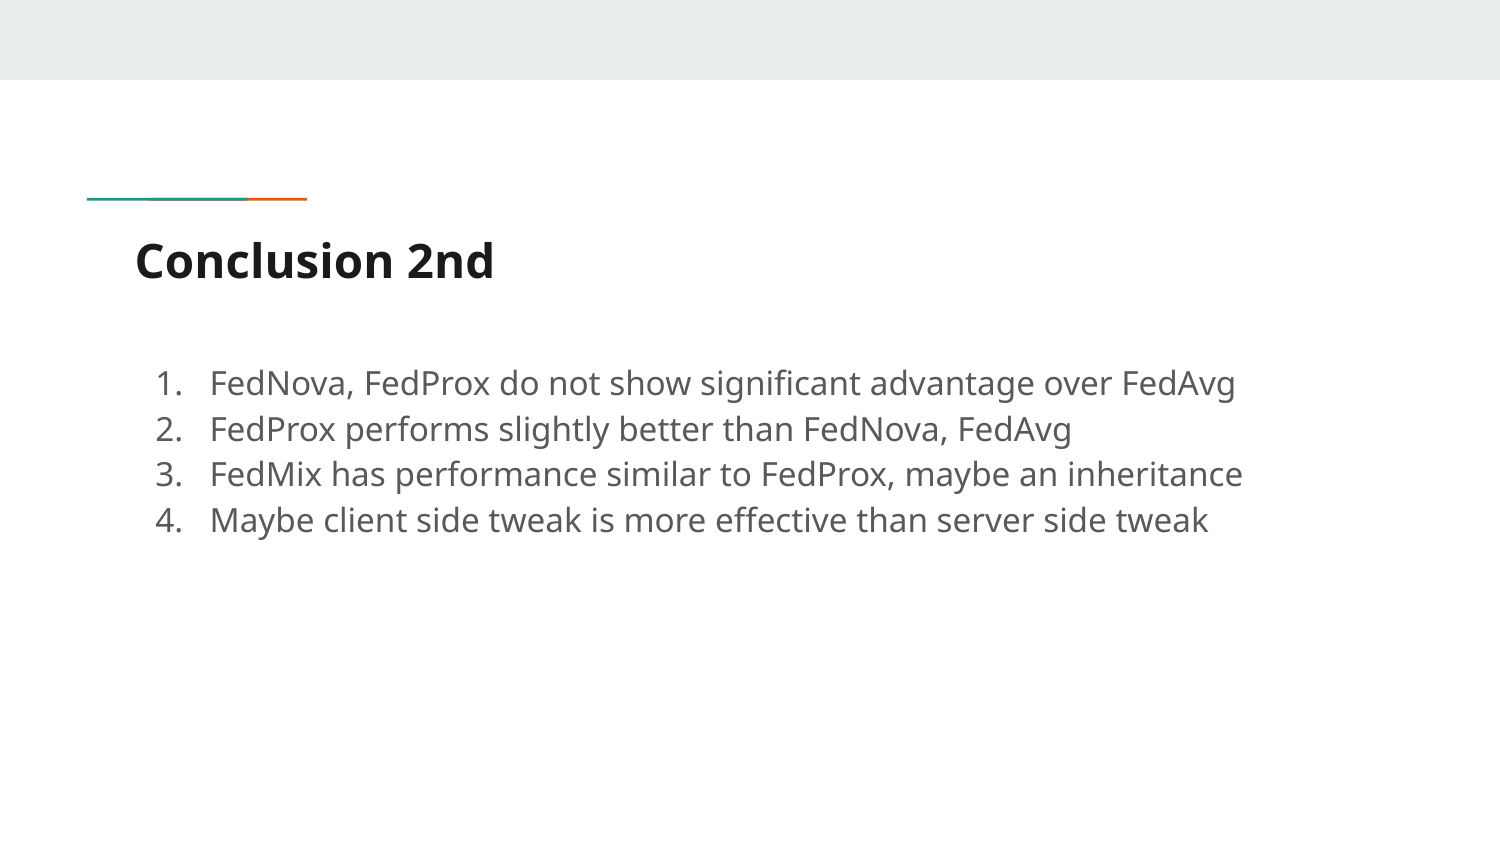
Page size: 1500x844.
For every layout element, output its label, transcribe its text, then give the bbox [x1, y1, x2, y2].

title Conclusion 2nd [119, 216, 1381, 305]
list FedNova, FedProx do not show significant advantage over FedAvg FedProx performs slightly better than FedNova, FedAvg FedMix has performance similar to FedProx, maybe an inheritance Maybe client side tweak is more effective than server side tweak [119, 341, 1381, 712]
